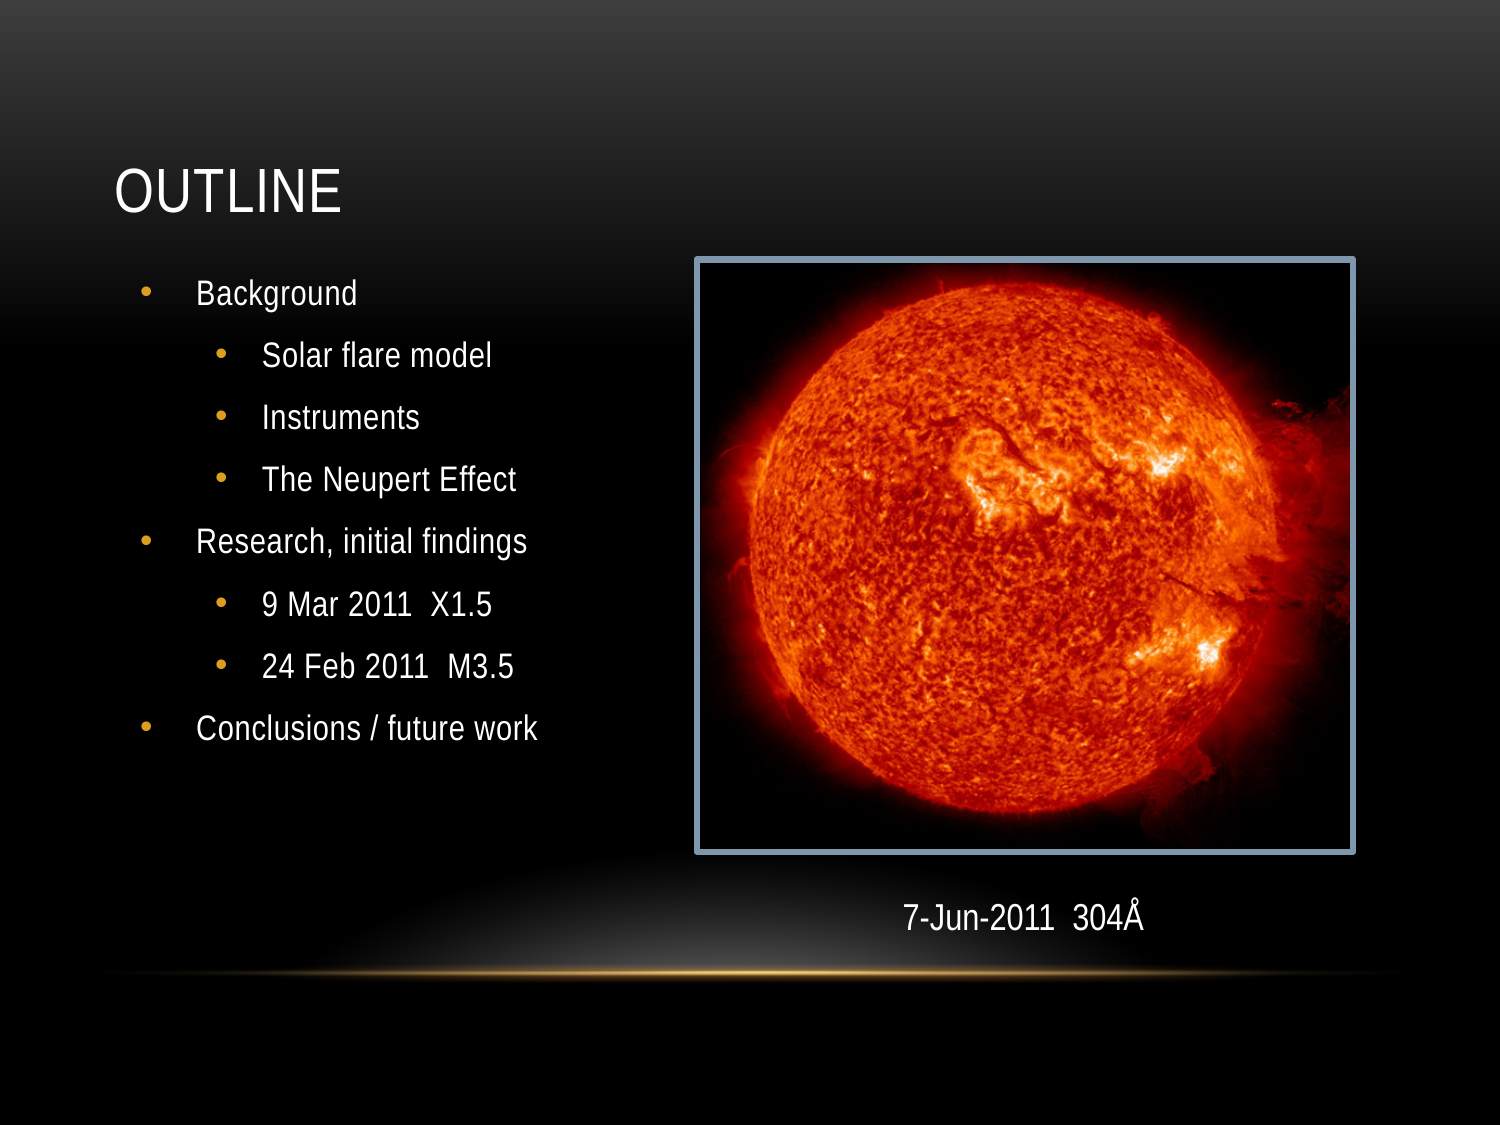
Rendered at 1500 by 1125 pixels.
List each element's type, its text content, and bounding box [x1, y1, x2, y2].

picture [0, 0, 1500, 1125]
title Outline [99, 45, 1400, 233]
text_box 7-Jun-2011 304Å [887, 885, 1162, 946]
list Background Solar flare model Instruments The Neupert Effect Research, initial findings 9 Mar 2011 X1.5 24 Feb 2011 M3.5 Conclusions / future work [125, 262, 663, 938]
